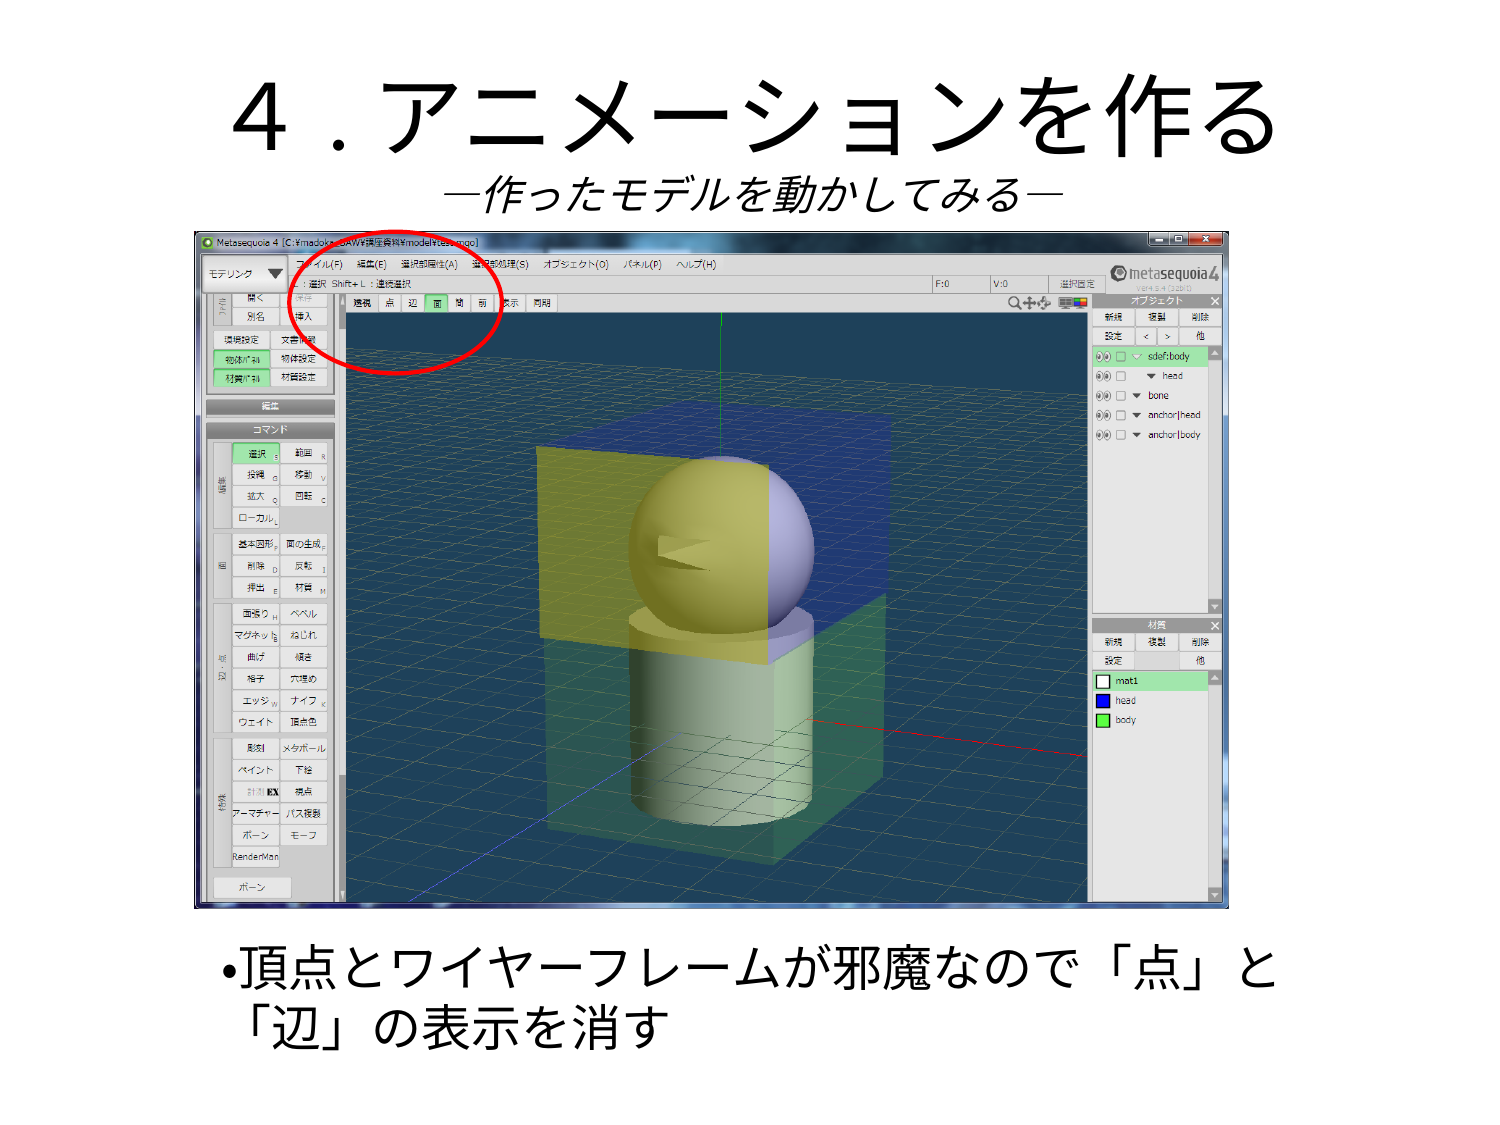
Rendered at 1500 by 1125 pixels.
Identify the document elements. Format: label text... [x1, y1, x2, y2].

title ４.アニメーションを作る ―作ったモデルを動かしてみる― [75, 45, 1425, 233]
text_box ・頂点とワイヤーフレームが邪魔なので「点」と「辺」の表示を消す [206, 928, 1317, 1064]
picture [194, 231, 1229, 909]
